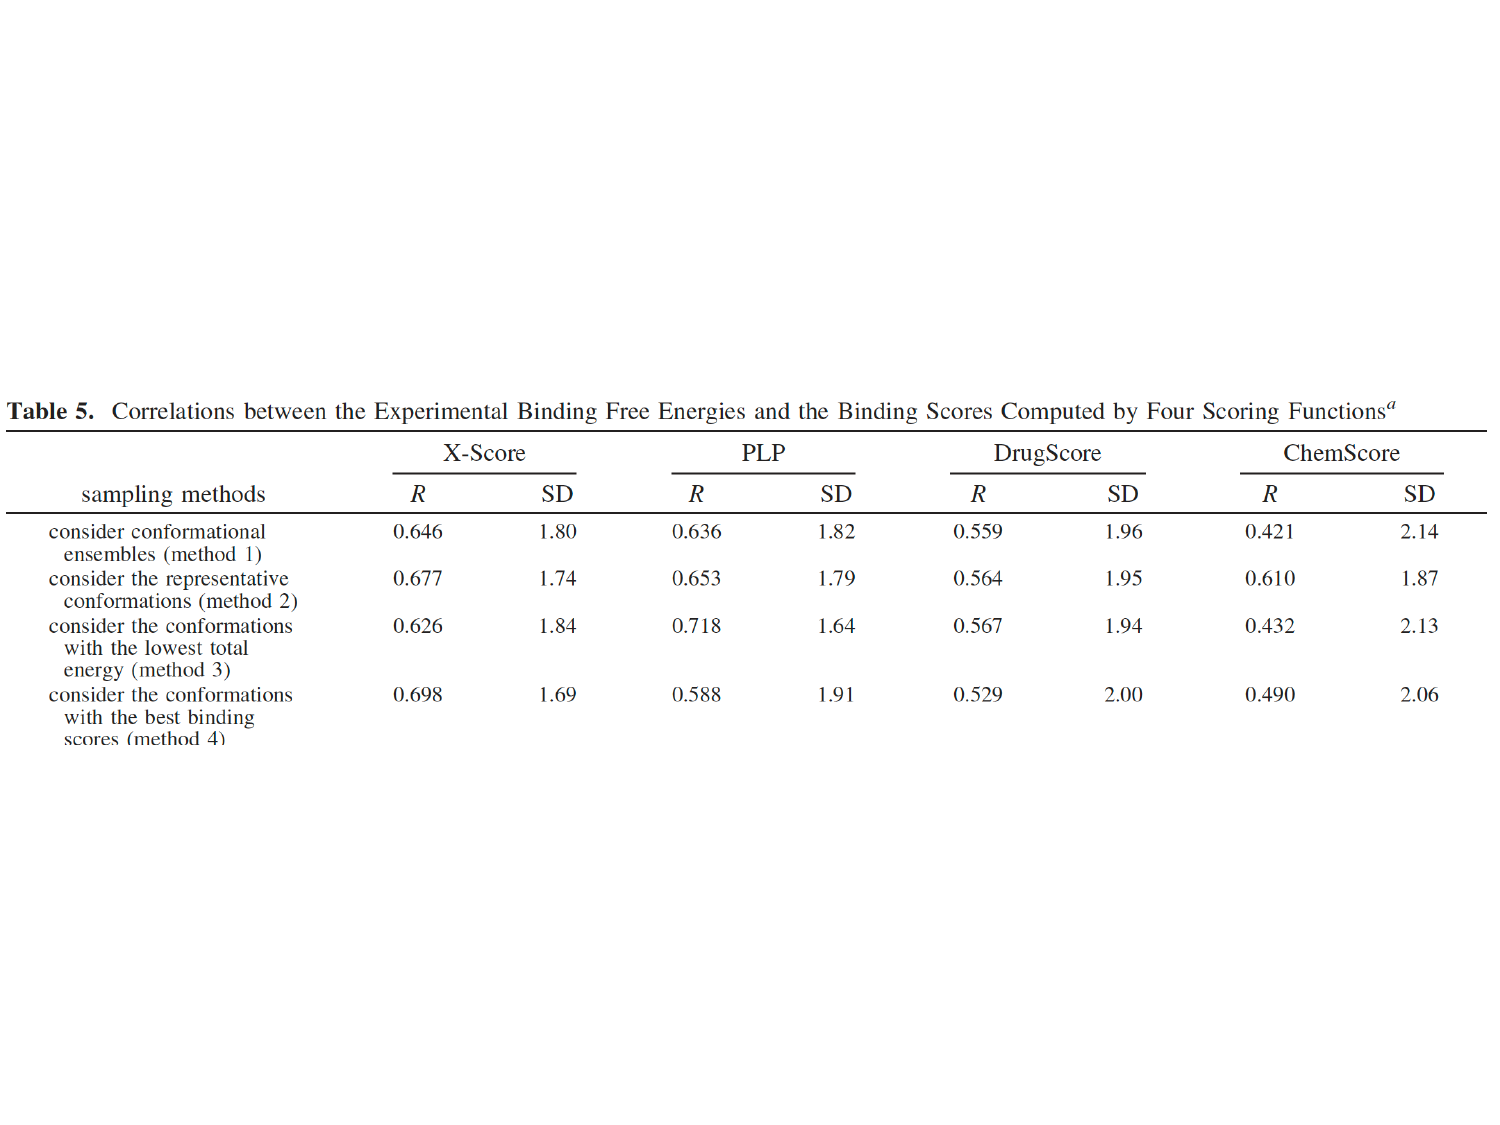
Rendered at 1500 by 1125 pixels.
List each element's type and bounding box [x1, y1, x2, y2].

picture [0, 378, 1500, 745]
